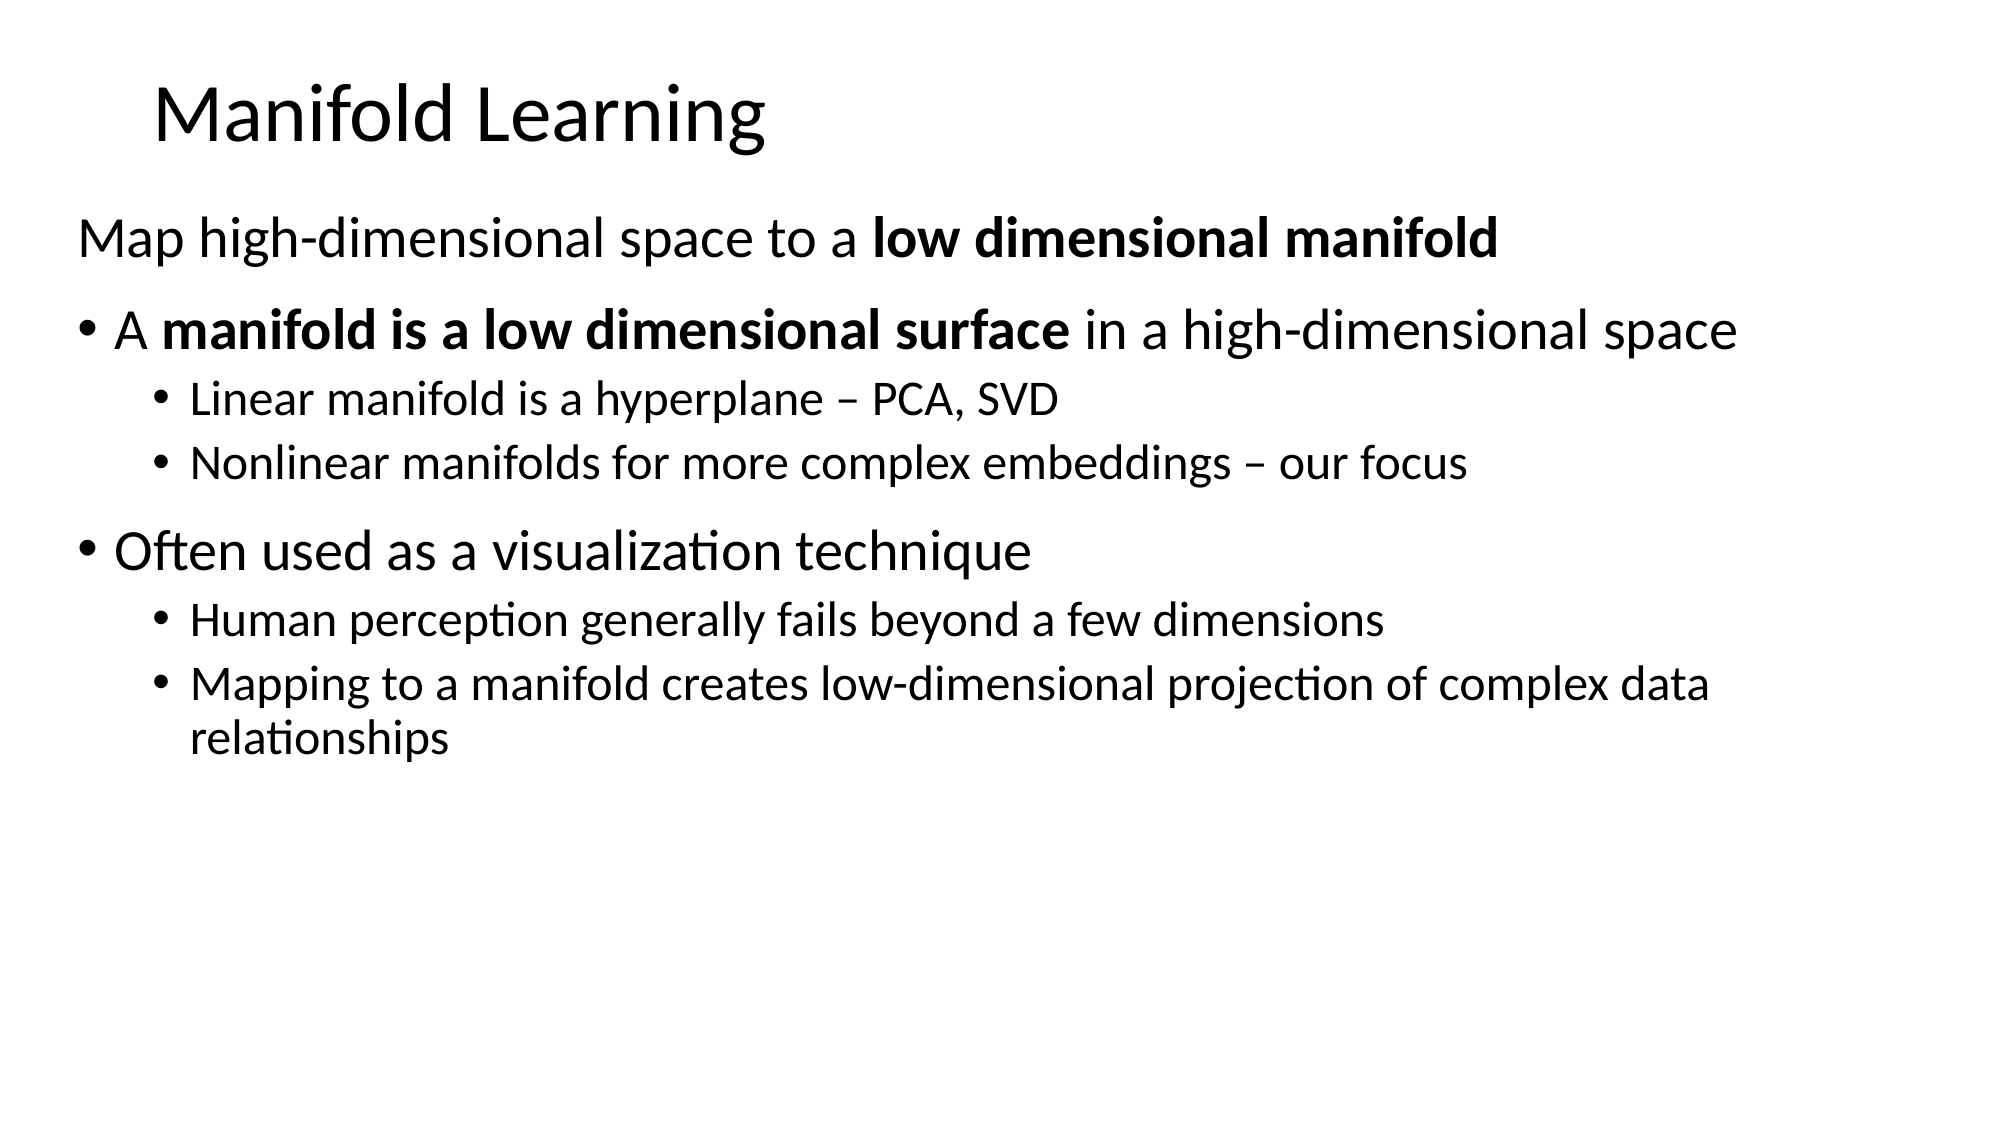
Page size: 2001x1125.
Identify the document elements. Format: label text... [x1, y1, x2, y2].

title Manifold Learning [137, 59, 1863, 170]
list Map high-dimensional space to a low dimensional manifold A manifold is a low dimensional surface in a high-dimensional space Linear manifold is a hyperplane – PCA, SVD Nonlinear manifolds for more complex embeddings – our focus Often used as a visualization technique Human perception generally fails beyond a few dimensions Mapping to a manifold creates low-dimensional projection of complex data relationships [62, 199, 1953, 1096]
